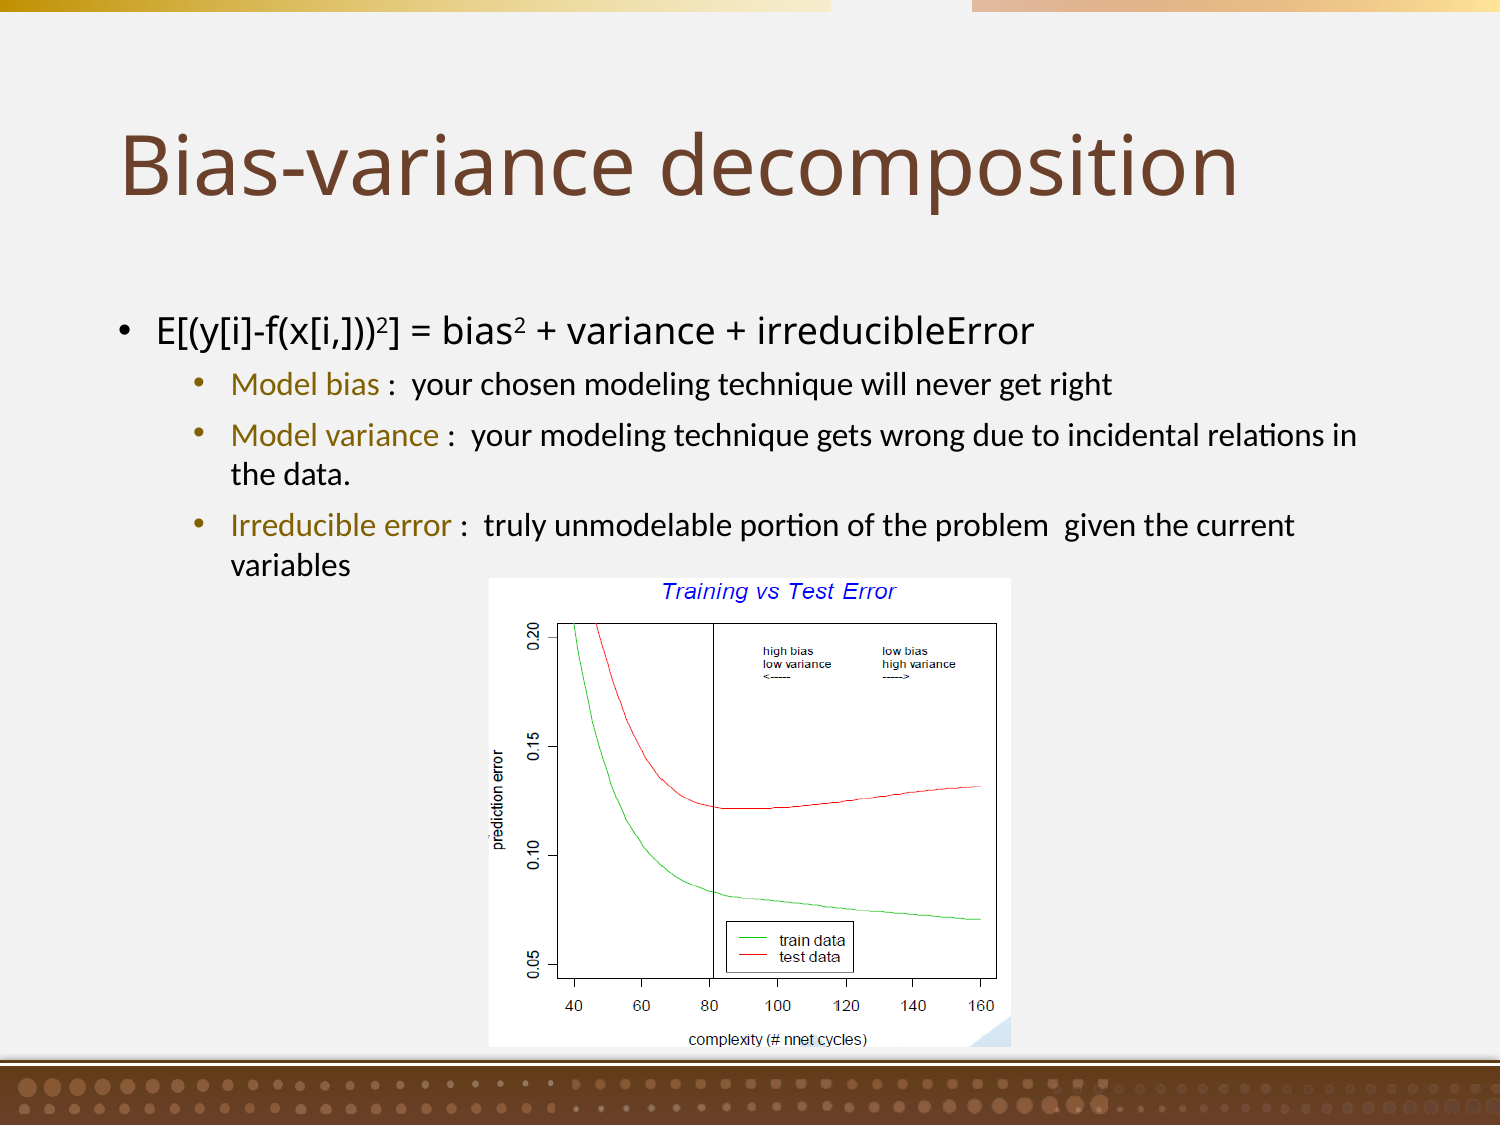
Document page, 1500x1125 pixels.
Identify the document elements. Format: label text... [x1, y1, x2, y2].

list E[(y[i]-f(x[i,]))2] = bias2 + variance + irreducibleError Model bias : your chosen modeling technique will never get right Model variance : your modeling technique gets wrong due to incidental relations in the data. Irreducible error : truly unmodelable portion of the problem given the current variables [103, 299, 1397, 579]
title Bias-variance decomposition [103, 59, 1397, 278]
picture [488, 578, 1012, 1047]
